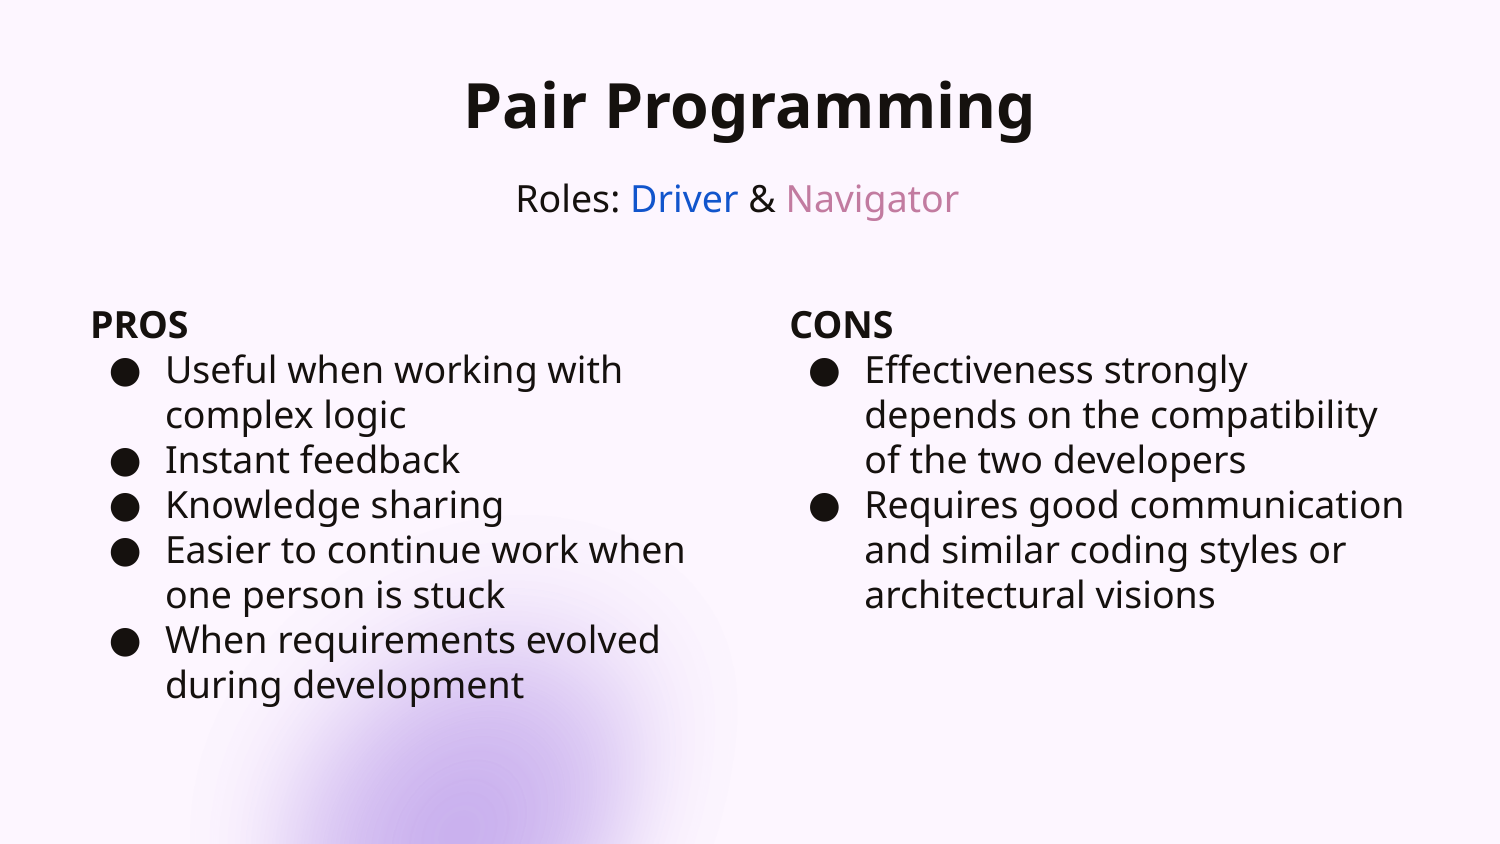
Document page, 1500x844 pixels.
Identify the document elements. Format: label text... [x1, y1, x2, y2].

title Roles: Driver & Navigator [500, 159, 1000, 234]
title Pair Programming [120, 51, 1380, 160]
picture [0, 286, 986, 844]
title PROS Useful when working with complex logic Instant feedback Knowledge sharing Easier to continue work when one person is stuck When requirements evolved during development [75, 285, 723, 776]
title CONS Effectiveness strongly depends on the compatibility of the two developers Requires good communication and similar coding styles or architectural visions [774, 285, 1422, 776]
